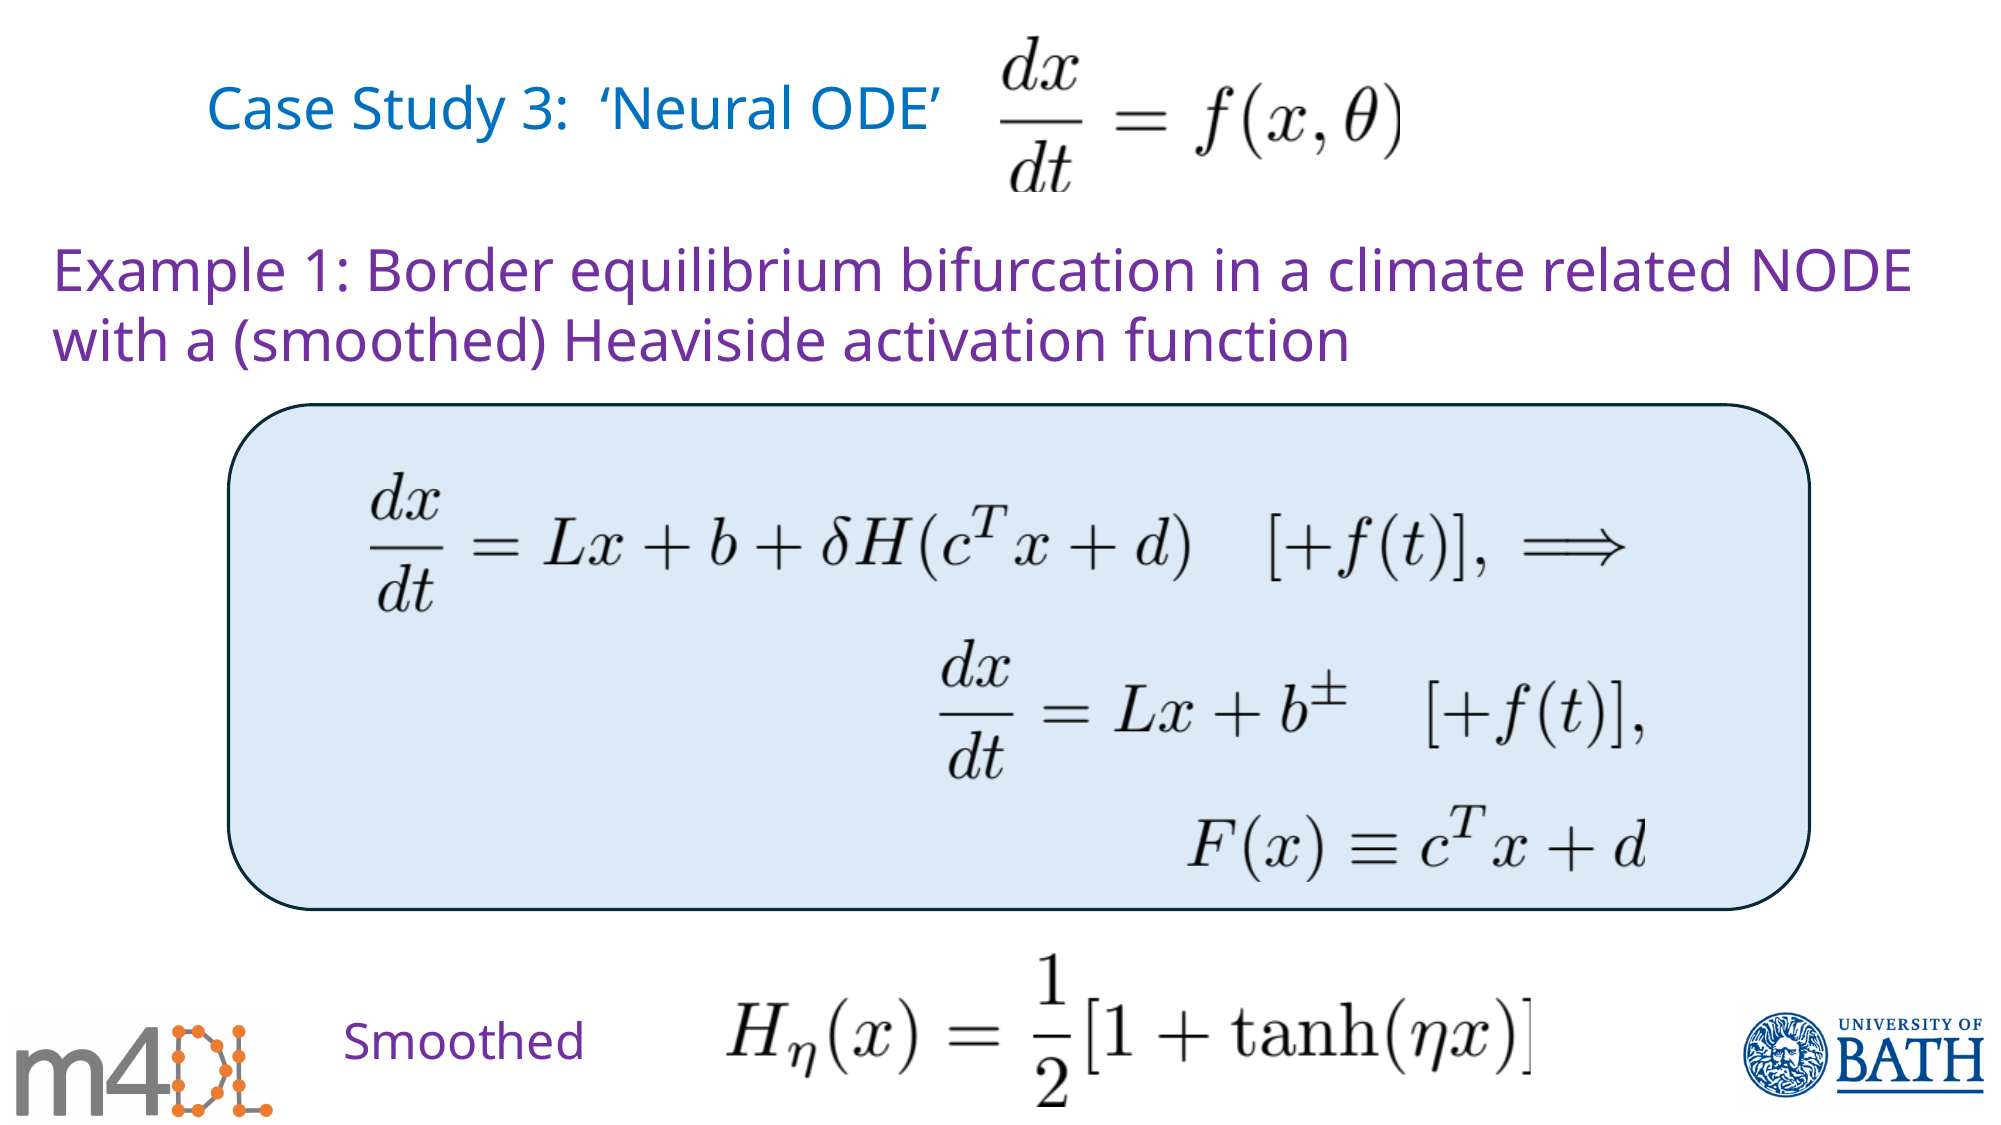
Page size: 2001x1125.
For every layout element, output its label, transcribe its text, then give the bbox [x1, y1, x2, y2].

picture [6, 1012, 283, 1125]
text_box [226, 403, 1812, 912]
text_box Example 1: Border equilibrium bifurcation in a climate related NODE with a (smoothed) Heaviside activation function [38, 226, 2000, 381]
picture [1720, 957, 1997, 1125]
picture [725, 951, 1532, 1107]
picture [369, 470, 1646, 882]
text_box Case Study 3: ‘Neural ODE’ [176, 64, 1774, 226]
picture [999, 34, 1401, 193]
text_box Smoothed [328, 1002, 669, 1078]
